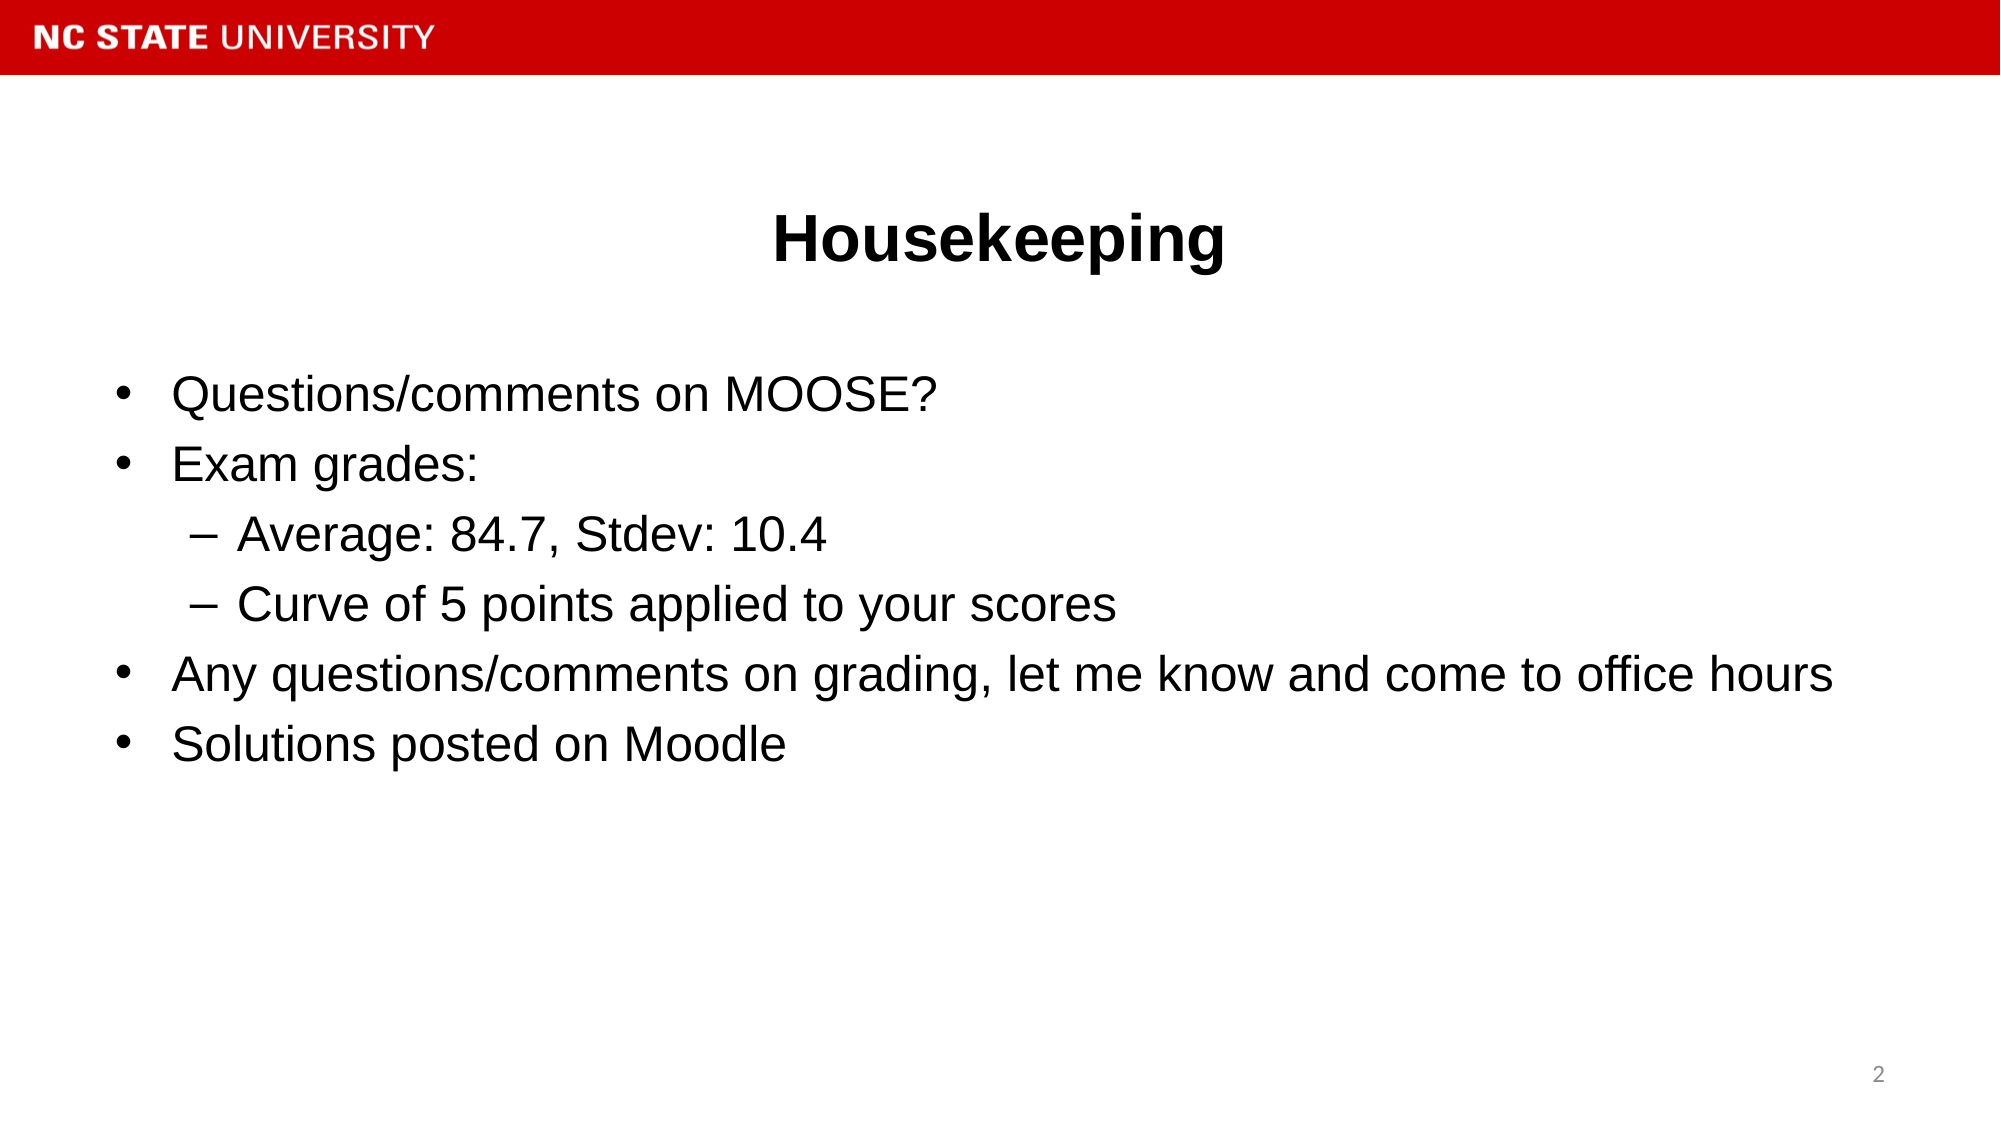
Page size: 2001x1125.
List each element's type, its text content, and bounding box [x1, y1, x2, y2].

list Questions/comments on MOOSE? Exam grades: Average: 84.7, Stdev: 10.4 Curve of 5 points applied to your scores Any questions/comments on grading, let me know and come to office hours Solutions posted on Moodle [99, 354, 1900, 1005]
picture [0, 0, 2000, 75]
slide_number 2 [1433, 1042, 1900, 1103]
title Housekeeping [99, 147, 1900, 323]
